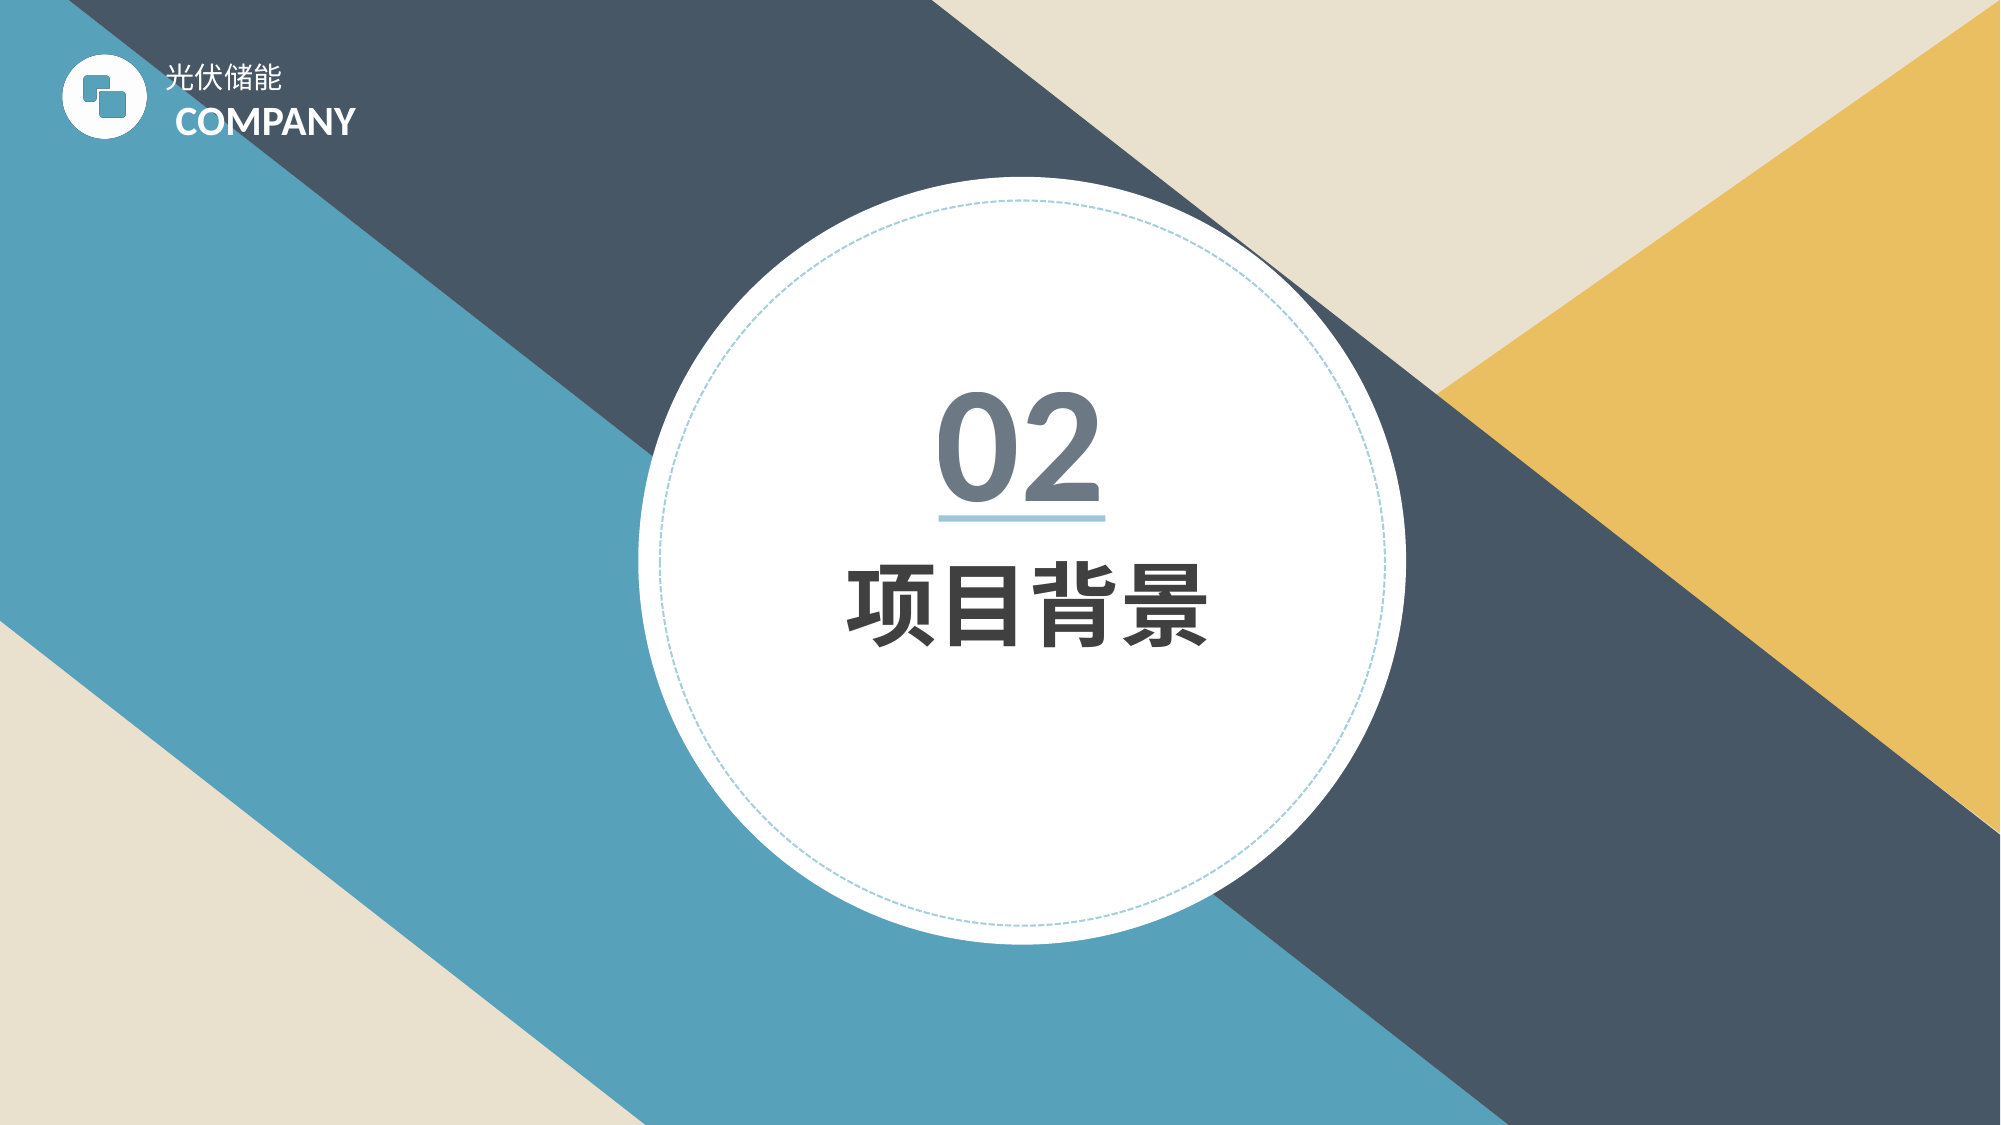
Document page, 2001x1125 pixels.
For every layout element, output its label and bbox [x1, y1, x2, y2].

text_box [48, 40, 382, 165]
text_box [0, 0, 2000, 1125]
text_box [721, 540, 1279, 694]
text_box [638, 176, 1407, 945]
